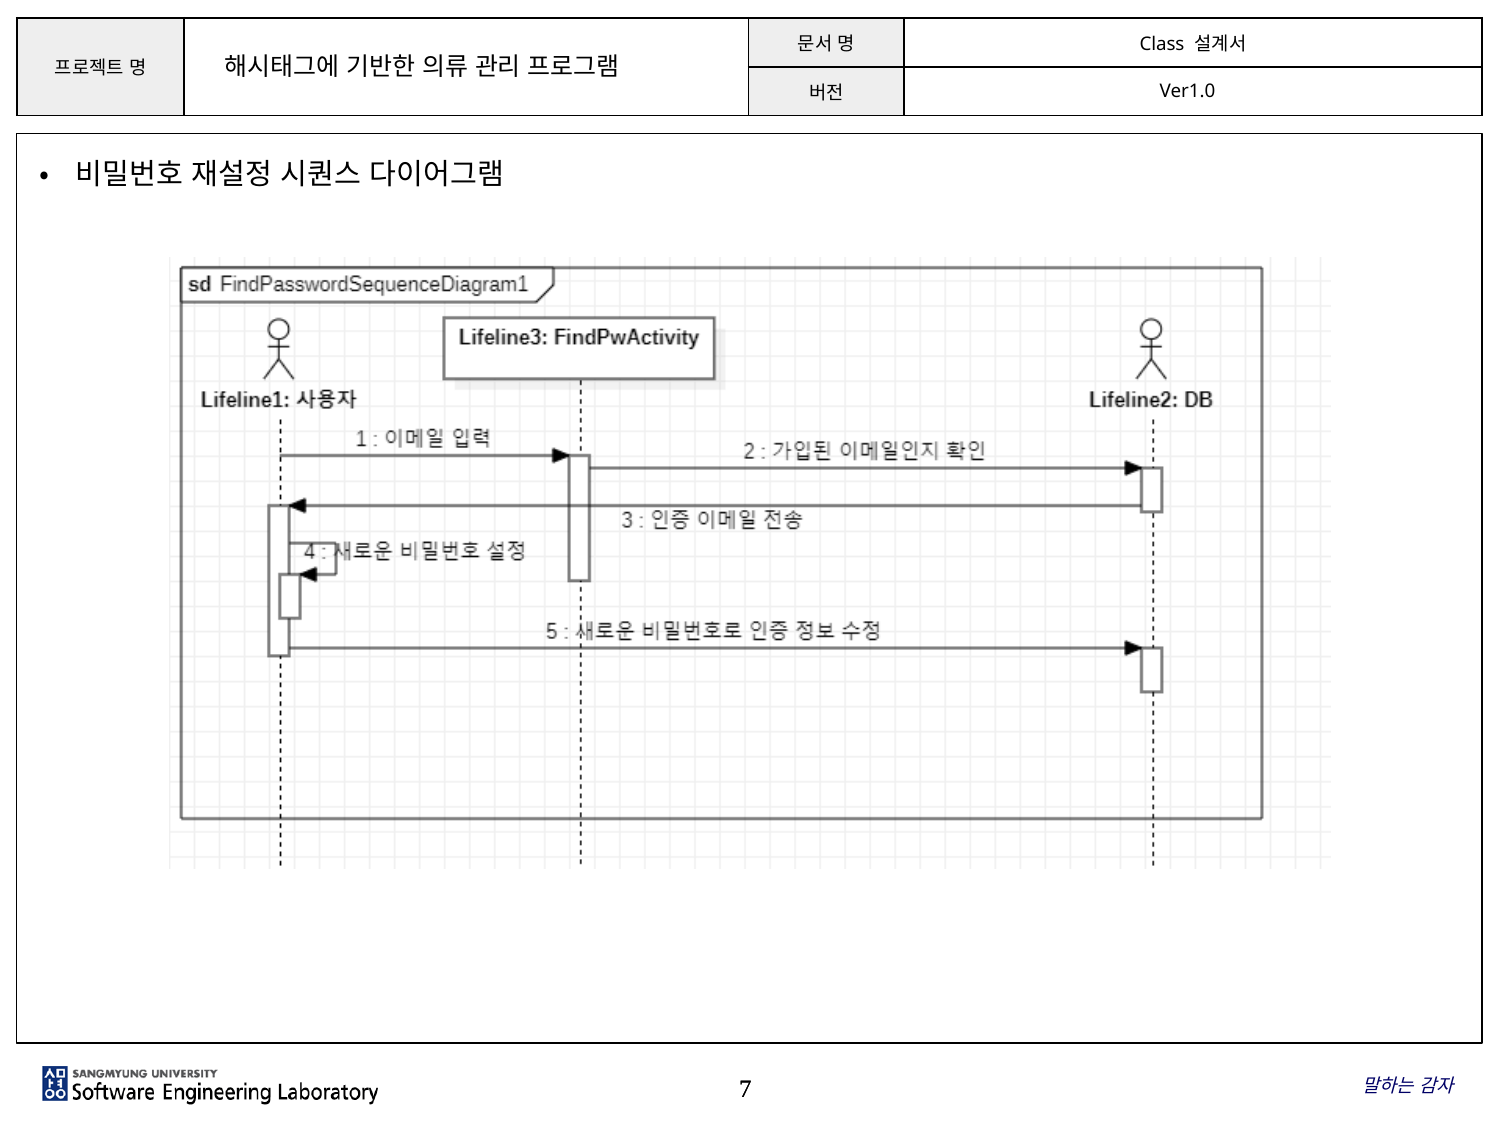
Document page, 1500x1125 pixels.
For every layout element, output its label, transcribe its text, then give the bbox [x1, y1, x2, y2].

picture [42, 1066, 382, 1106]
footer 말하는 감자 [994, 1060, 1454, 1110]
text_box Ver1.0 [1144, 71, 1342, 109]
text_box 해시태그에 기반한 의류 관리 프로그램 [209, 42, 792, 88]
text_box •비밀번호 재설정 시퀀스 다이어그램 [24, 147, 521, 198]
picture [169, 257, 1331, 870]
